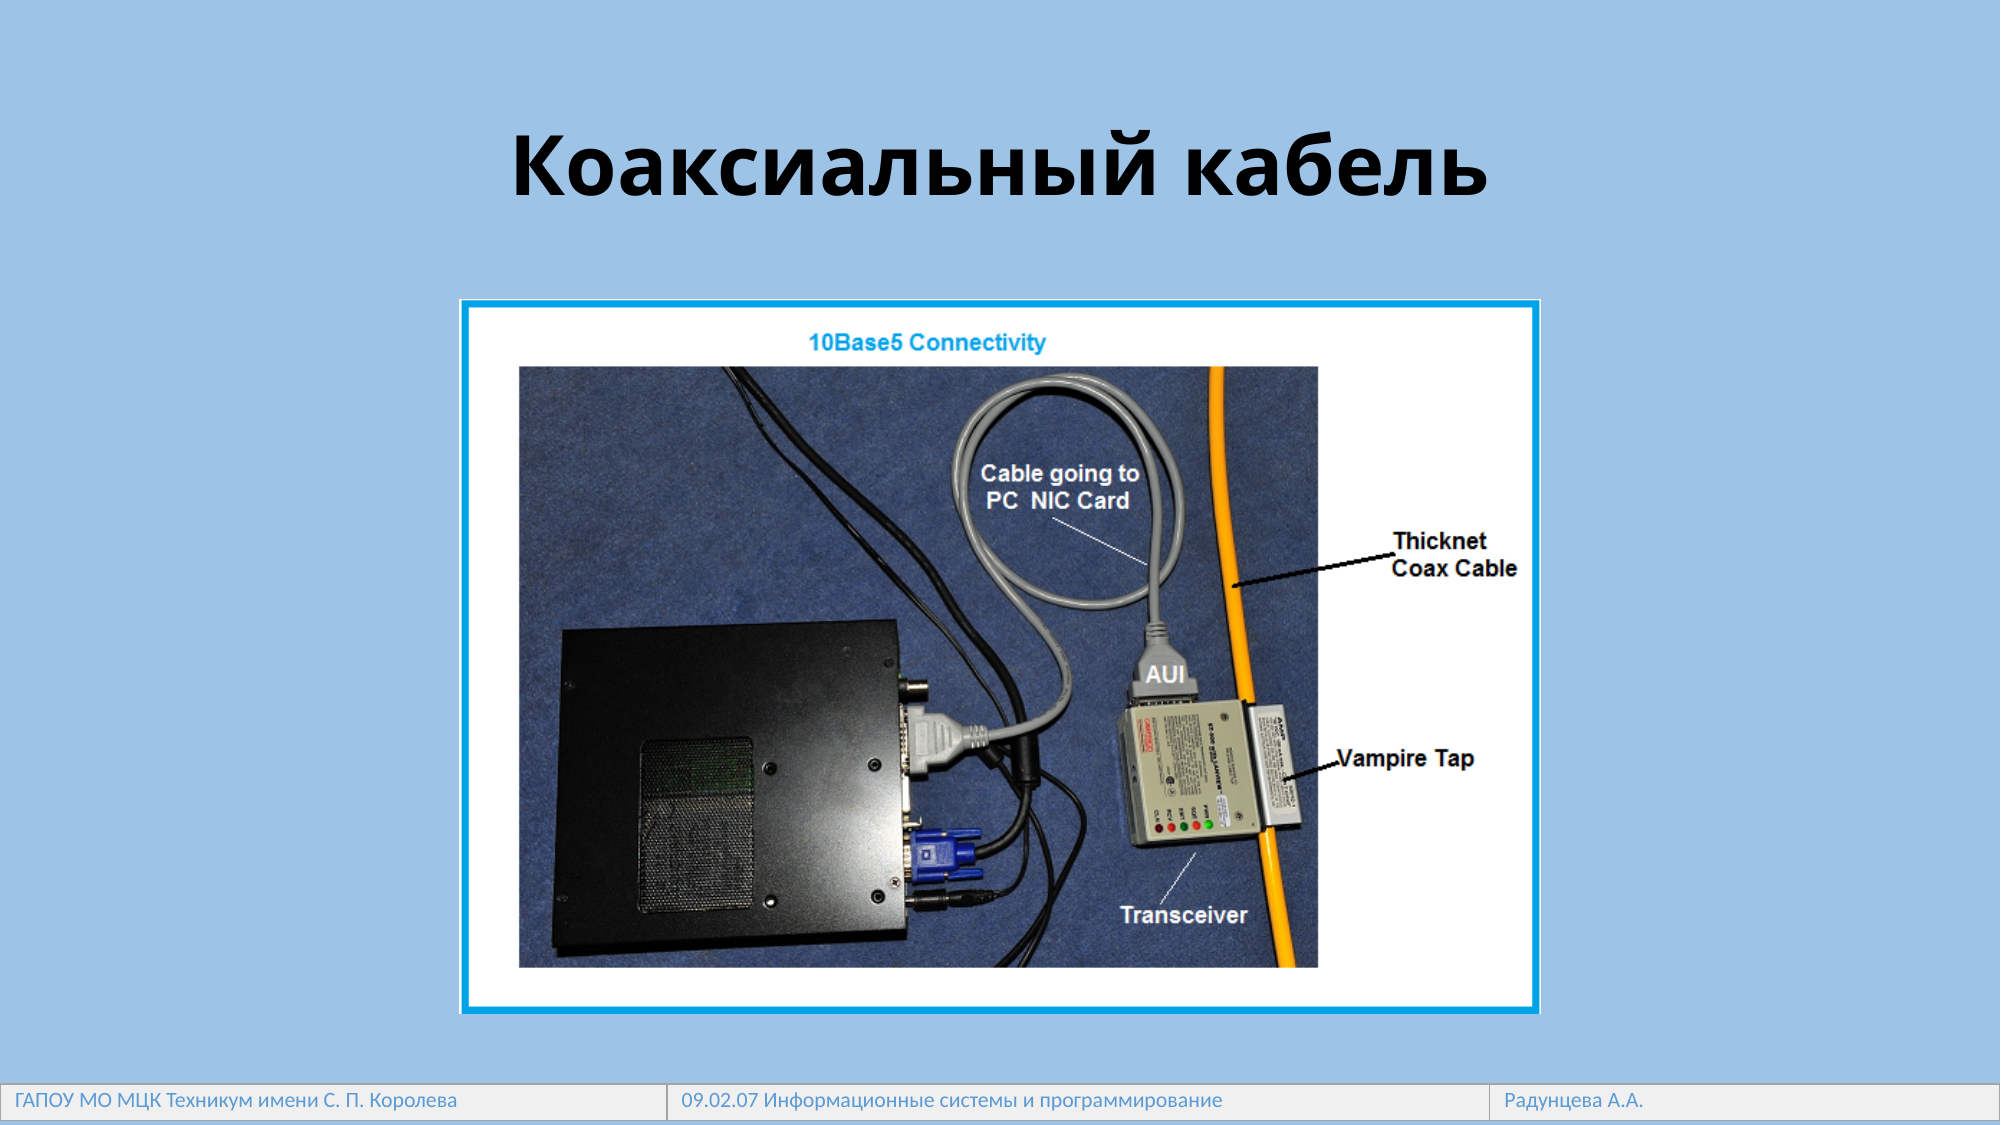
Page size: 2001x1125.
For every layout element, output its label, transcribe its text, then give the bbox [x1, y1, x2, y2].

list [459, 299, 1541, 1014]
table_header 09.02.07 Информационные системы и программирование [668, 1085, 1489, 1120]
title Коаксиальный кабель [137, 59, 1863, 278]
table_header Радунцева А.А. [1490, 1085, 1999, 1120]
table_header ГАПОУ МО МЦК Техникум имени С. П. Королева [1, 1085, 666, 1120]
